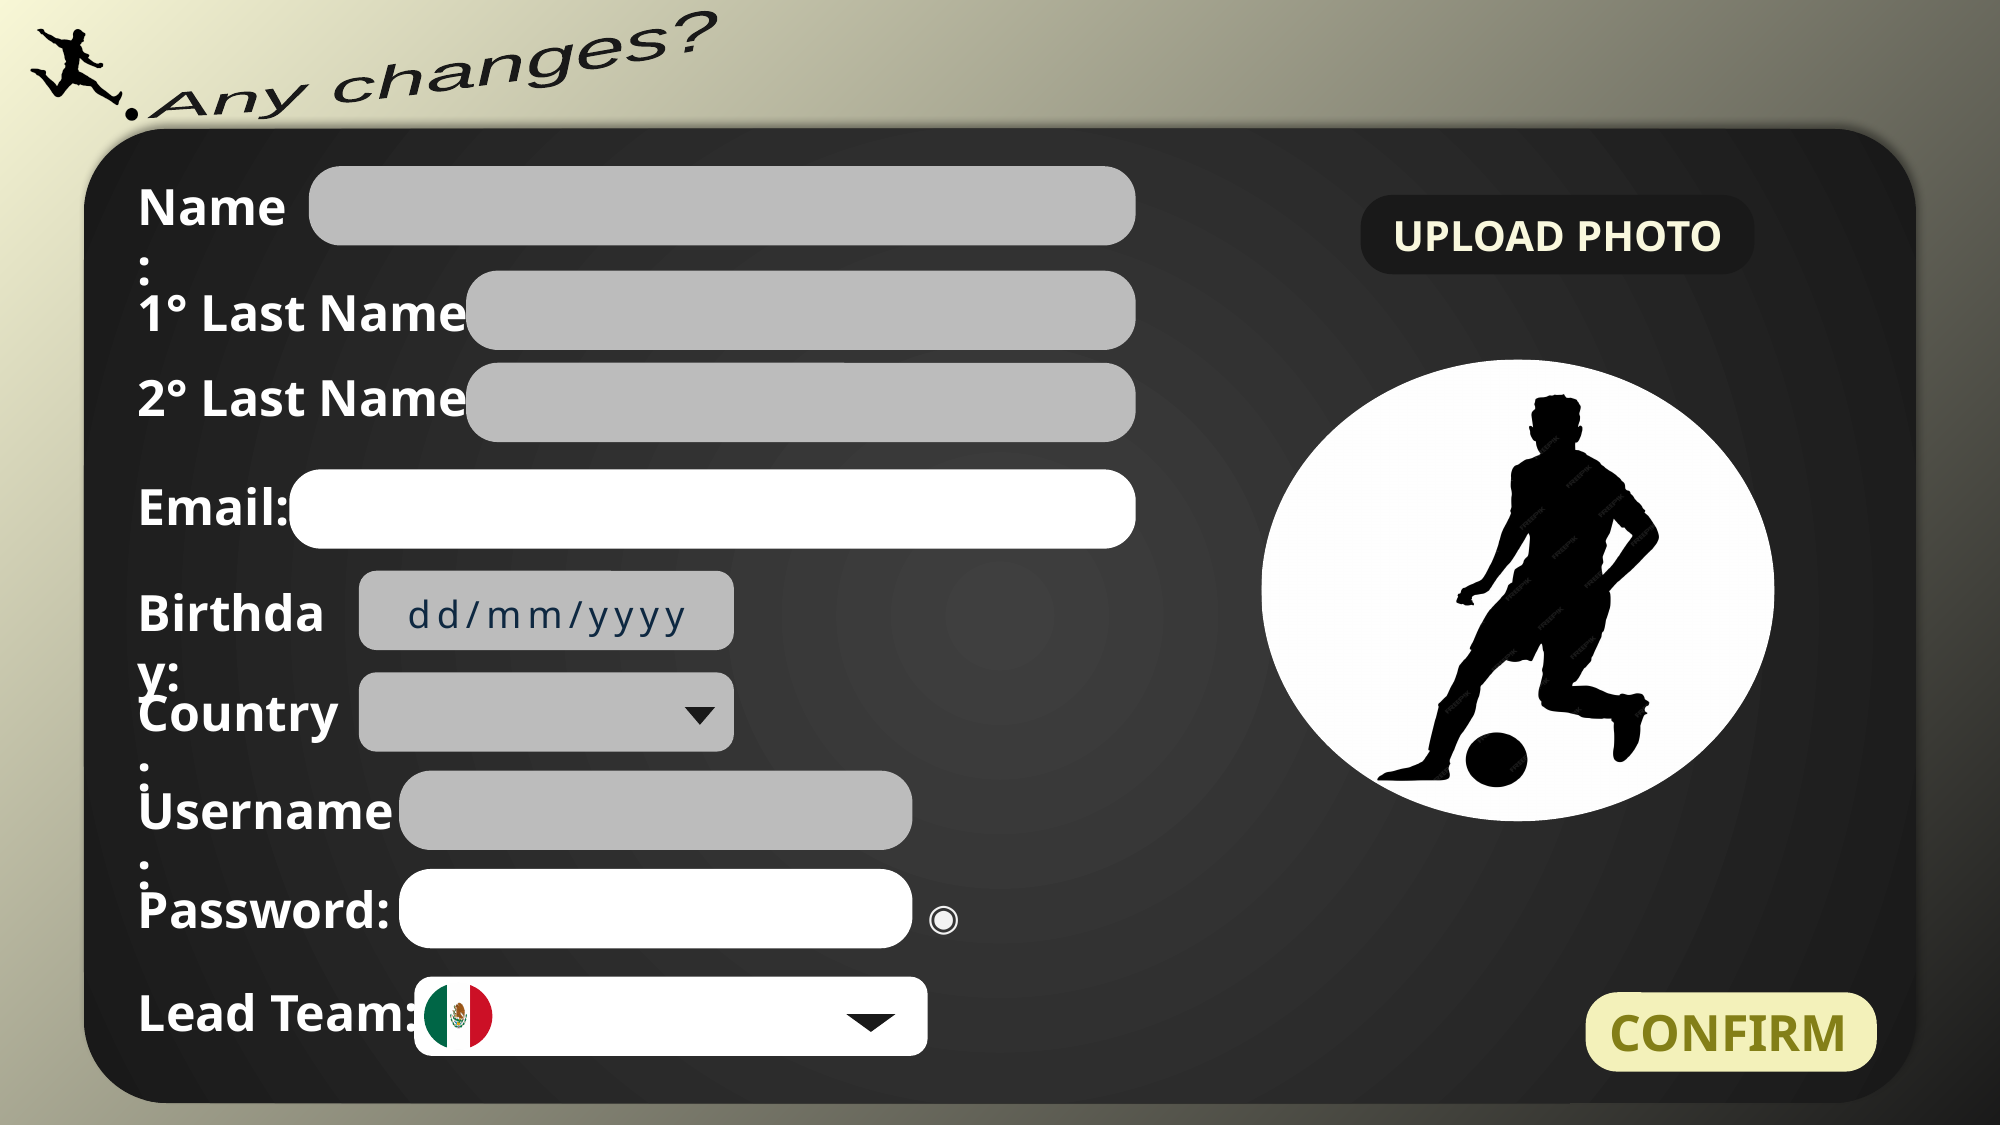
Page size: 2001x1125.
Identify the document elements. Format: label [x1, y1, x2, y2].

text_box [83, 128, 1917, 1104]
picture [27, 16, 140, 129]
